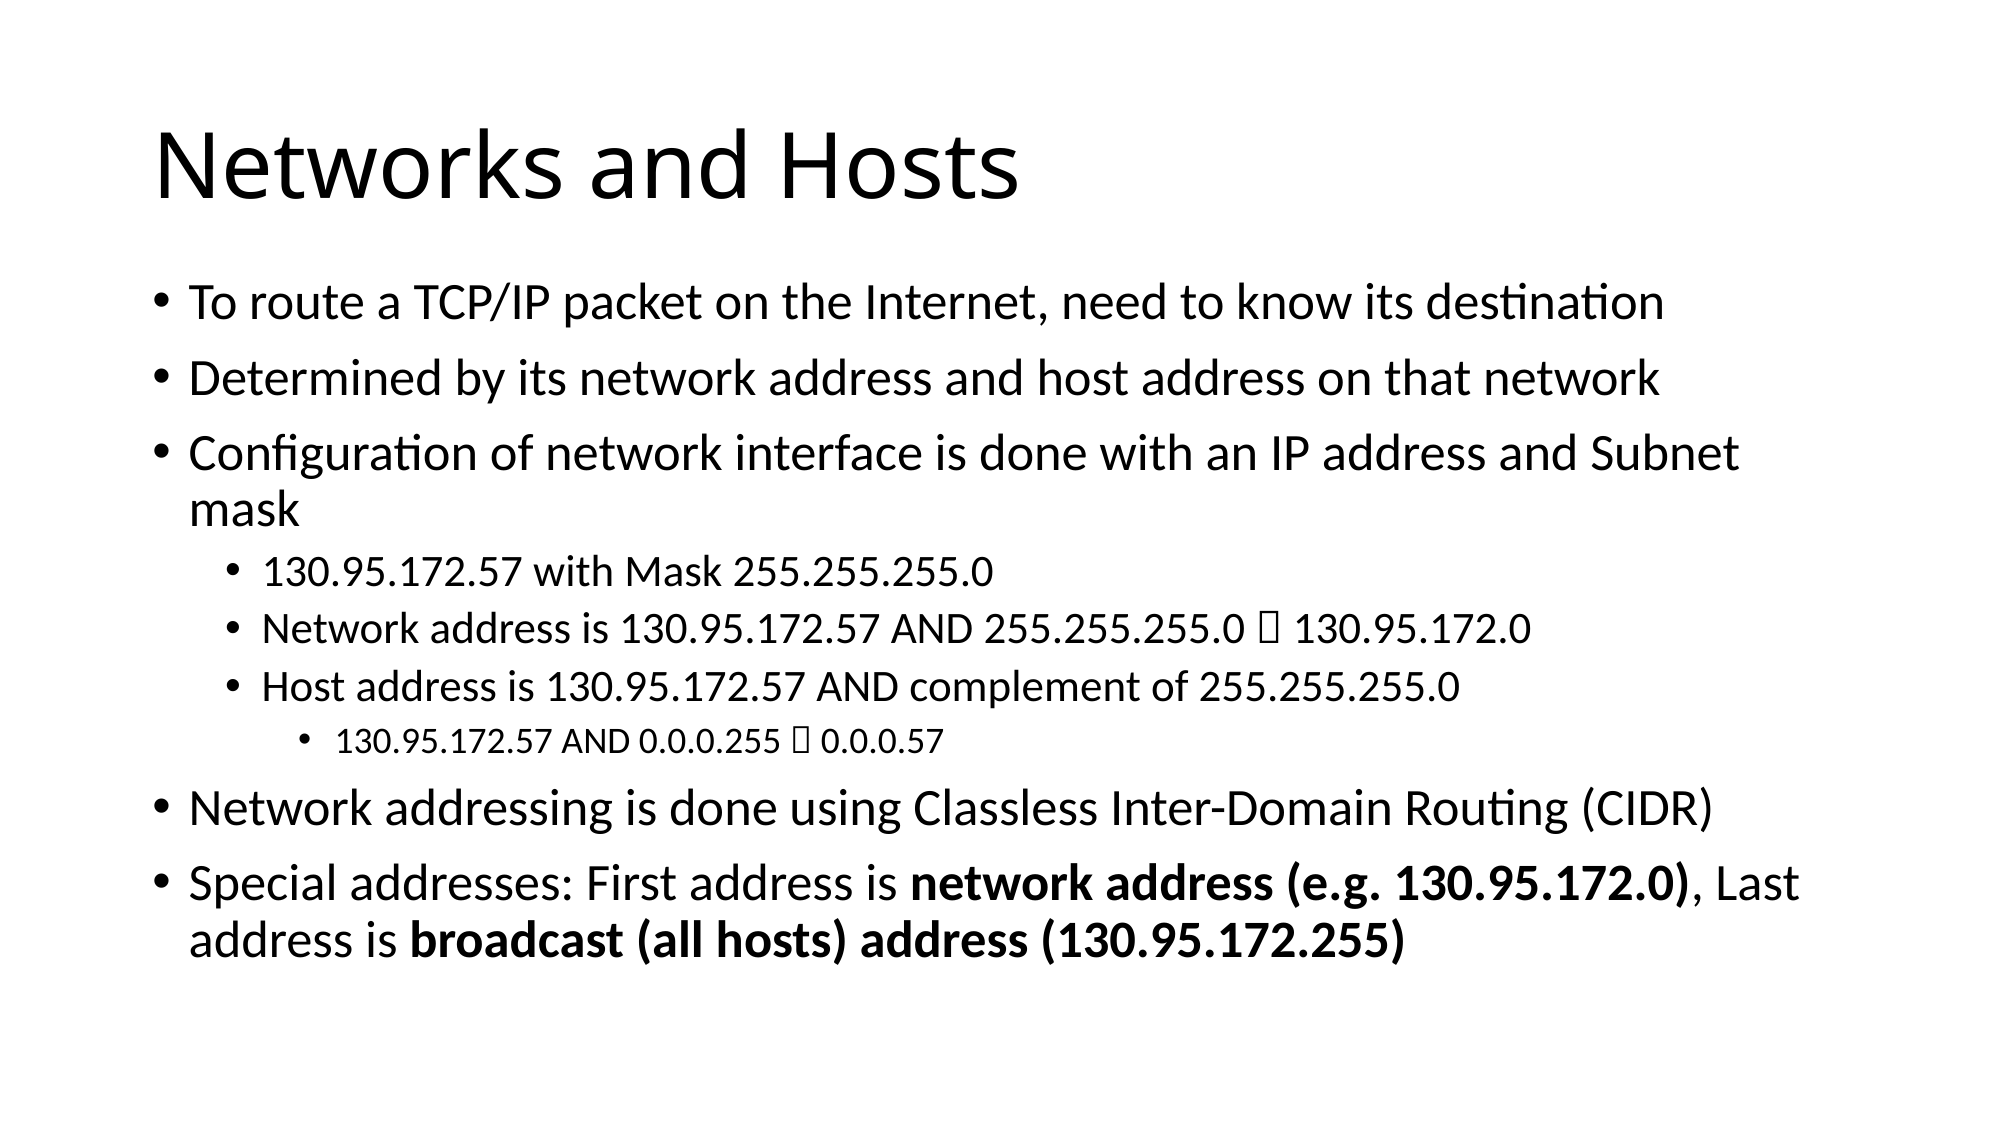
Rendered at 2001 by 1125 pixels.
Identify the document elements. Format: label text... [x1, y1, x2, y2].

text_box To route a TCP/IP packet on the Internet, need to know its destination Determined by its network address and host address on that network Configuration of network interface is done with an IP address and Subnet mask 130.95.172.57 with Mask 255.255.255.0 Network address is 130.95.172.57 AND 255.255.255.0  130.95.172.0 Host address is 130.95.172.57 AND complement of 255.255.255.0 130.95.172.57 AND 0.0.0.255  0.0.0.57 Network addressing is done using Classless Inter-Domain Routing (CIDR) Special addresses: First address is network address (e.g. 130.95.172.0), Last address is broadcast (all hosts) address (130.95.172.255) [137, 267, 1863, 981]
text_box Networks and Hosts [137, 59, 1863, 267]
